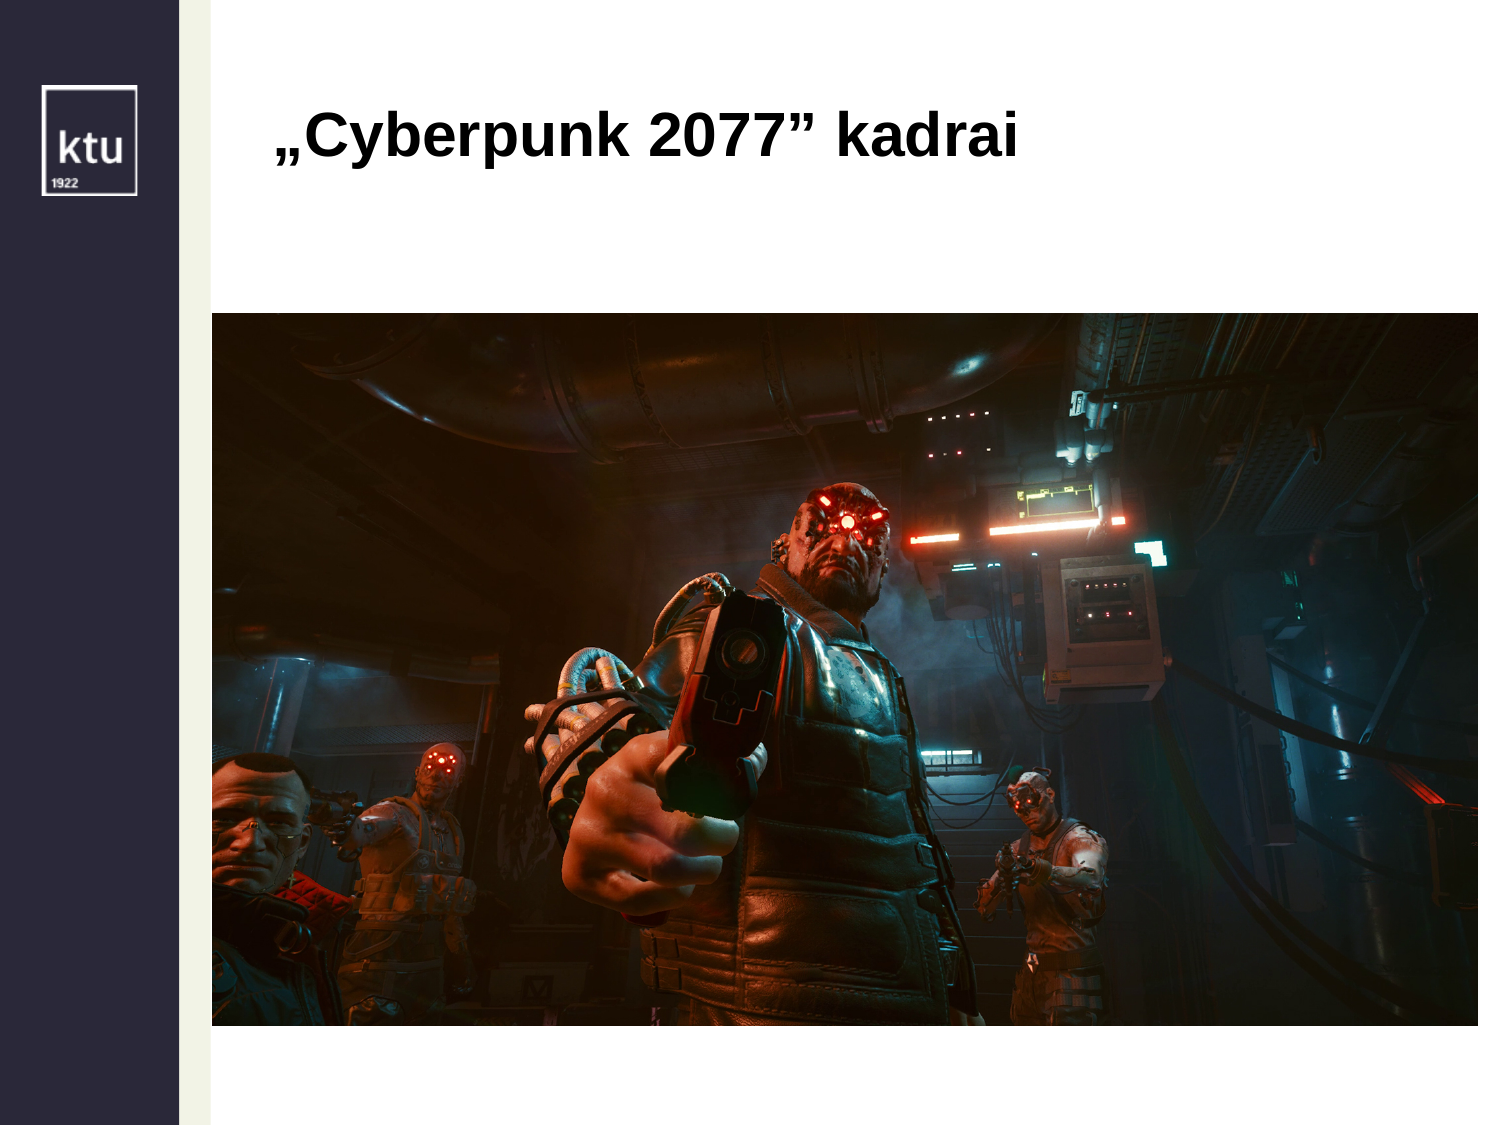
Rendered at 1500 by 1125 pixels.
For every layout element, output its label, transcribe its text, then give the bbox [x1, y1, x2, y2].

picture [212, 313, 1478, 1026]
list „Cyberpunk 2077” kadrai [272, 99, 1384, 213]
